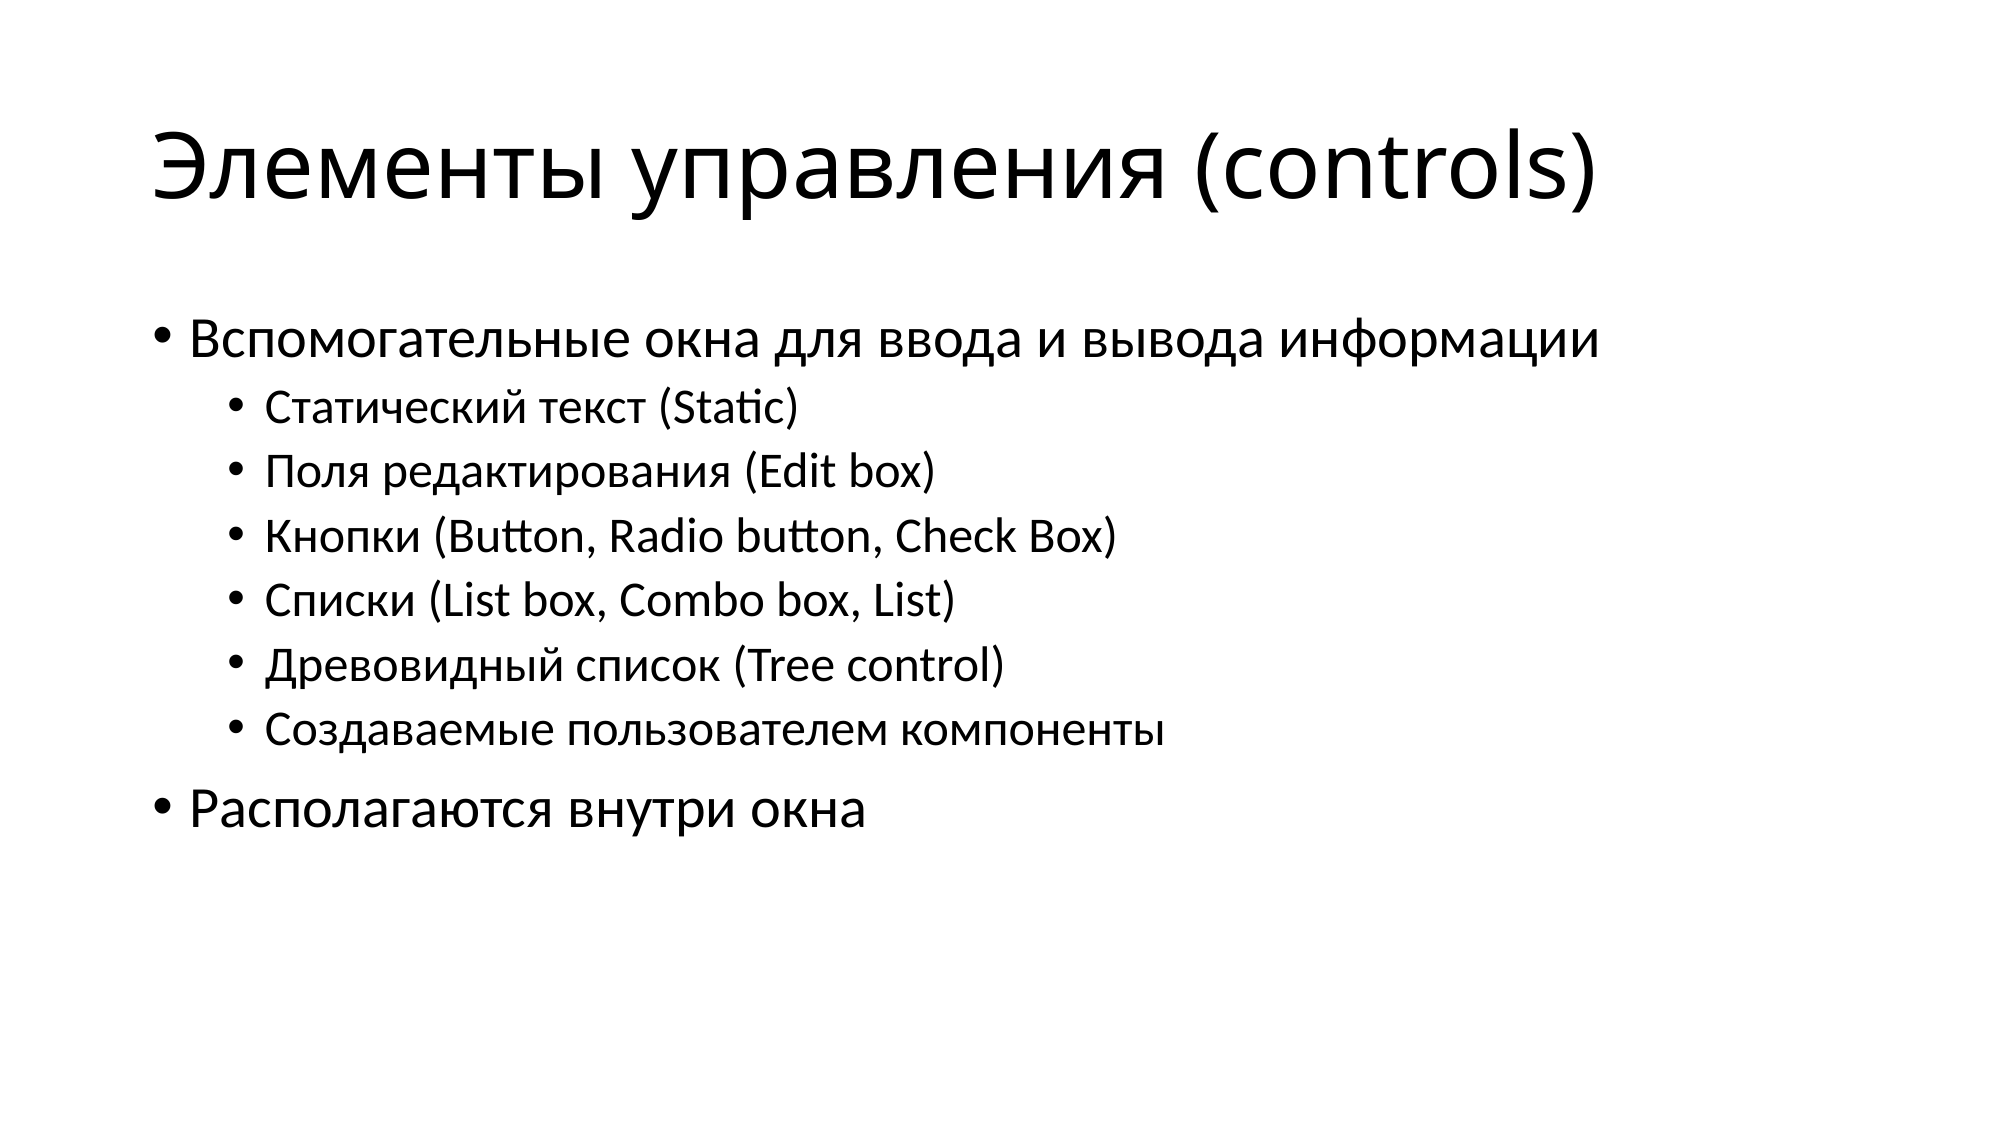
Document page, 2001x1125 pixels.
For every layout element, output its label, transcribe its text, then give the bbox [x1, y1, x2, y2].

list Вспомогательные окна для ввода и вывода информации Статический текст (Static) Поля редактирования (Edit box) Кнопки (Button, Radio button, Check Box) Списки (List box, Combo box, List) Древовидный список (Tree control) Создаваемые пользователем компоненты Располагаются внутри окна [137, 299, 1863, 1014]
title Элементы управления (controls) [137, 59, 1863, 278]
